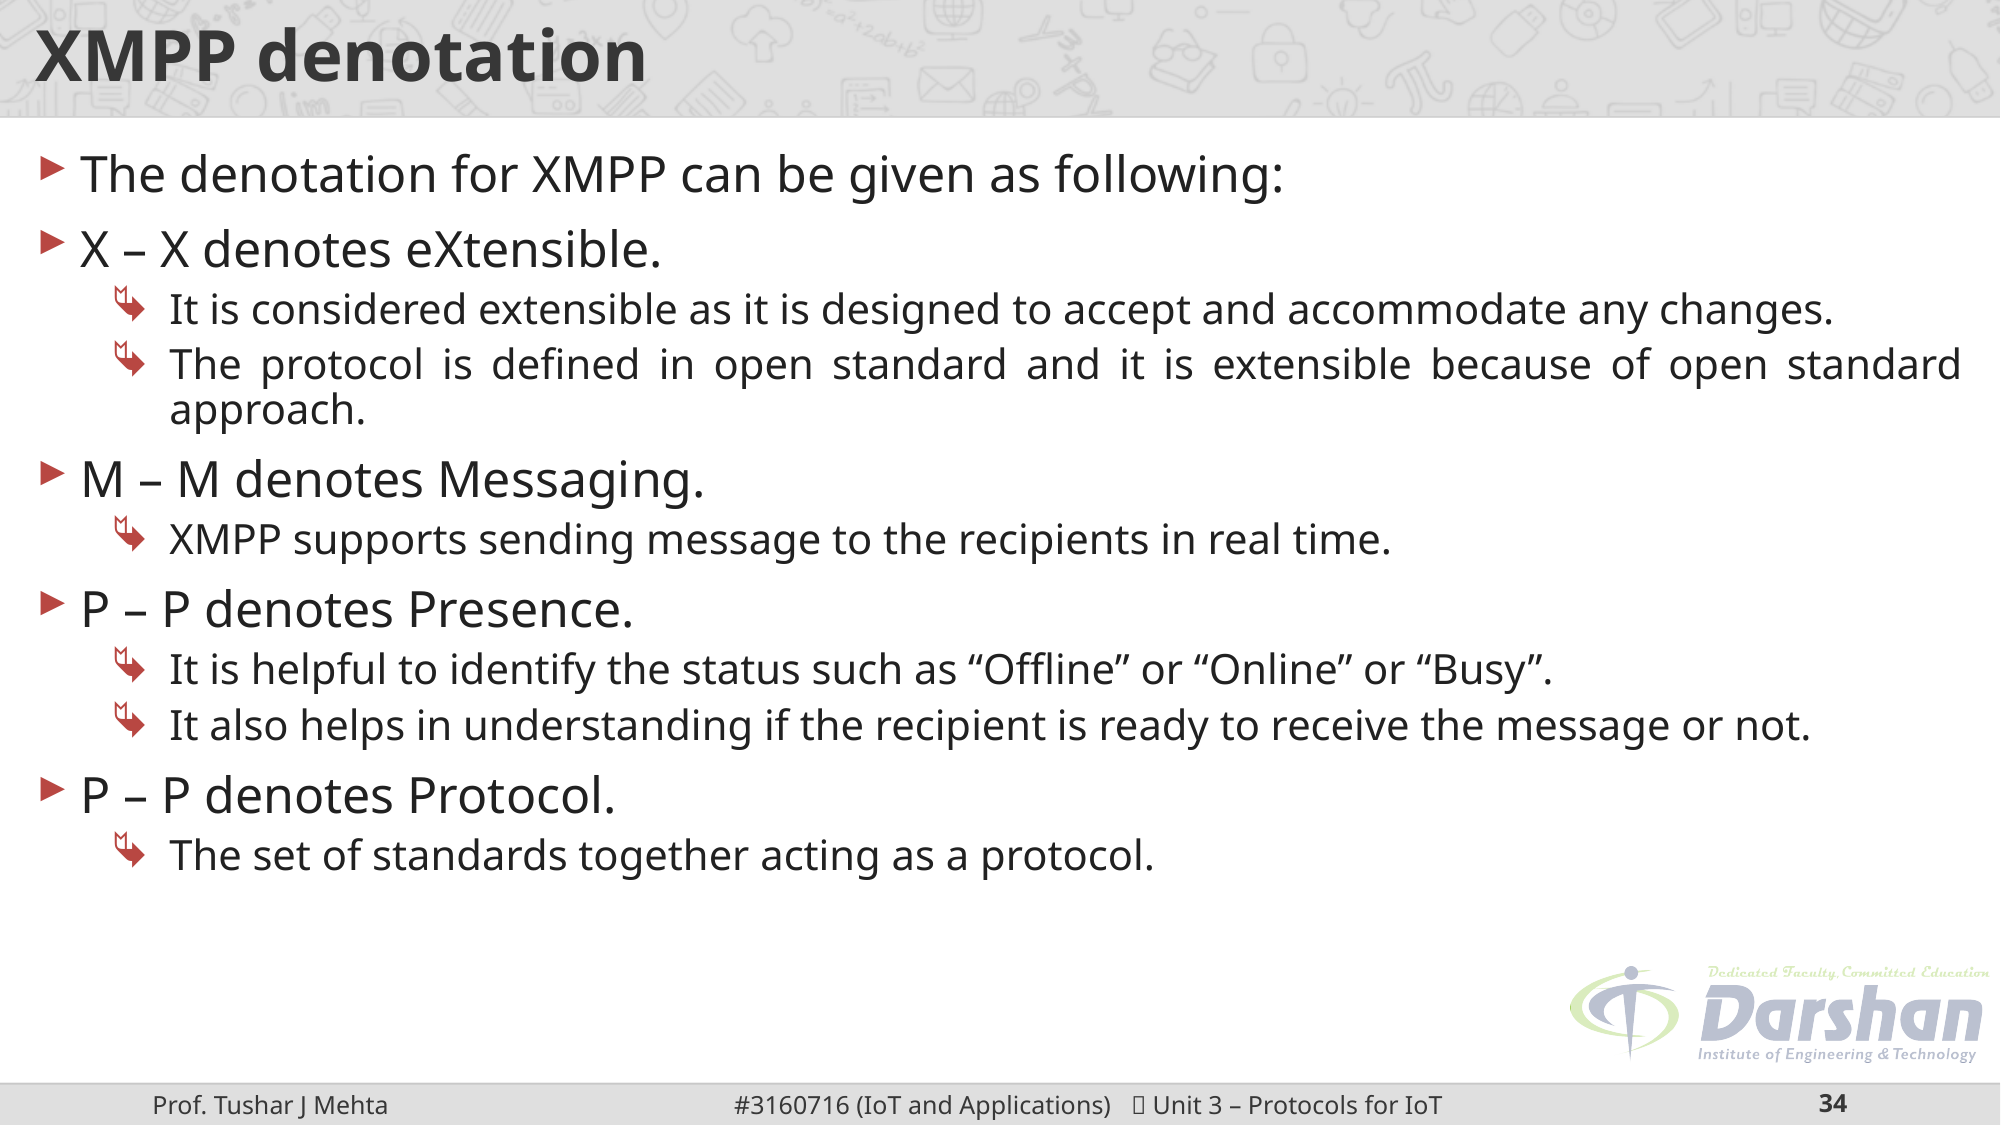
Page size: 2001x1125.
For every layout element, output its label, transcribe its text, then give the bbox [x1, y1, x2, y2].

list The denotation for XMPP can be given as following: X – X denotes eXtensible. It is considered extensible as it is designed to accept and accommodate any changes. The protocol is defined in open standard and it is extensible because of open standard approach. M – M denotes Messaging. XMPP supports sending message to the recipients in real time. P – P denotes Presence. It is helpful to identify the status such as “Offline” or “Online” or “Busy”. It also helps in understanding if the recipient is ready to receive the message or not. P – P denotes Protocol. The set of standards together acting as a protocol. [21, 141, 1979, 1059]
text_box [1570, 966, 1990, 1063]
title XMPP denotation [0, 0, 2000, 117]
